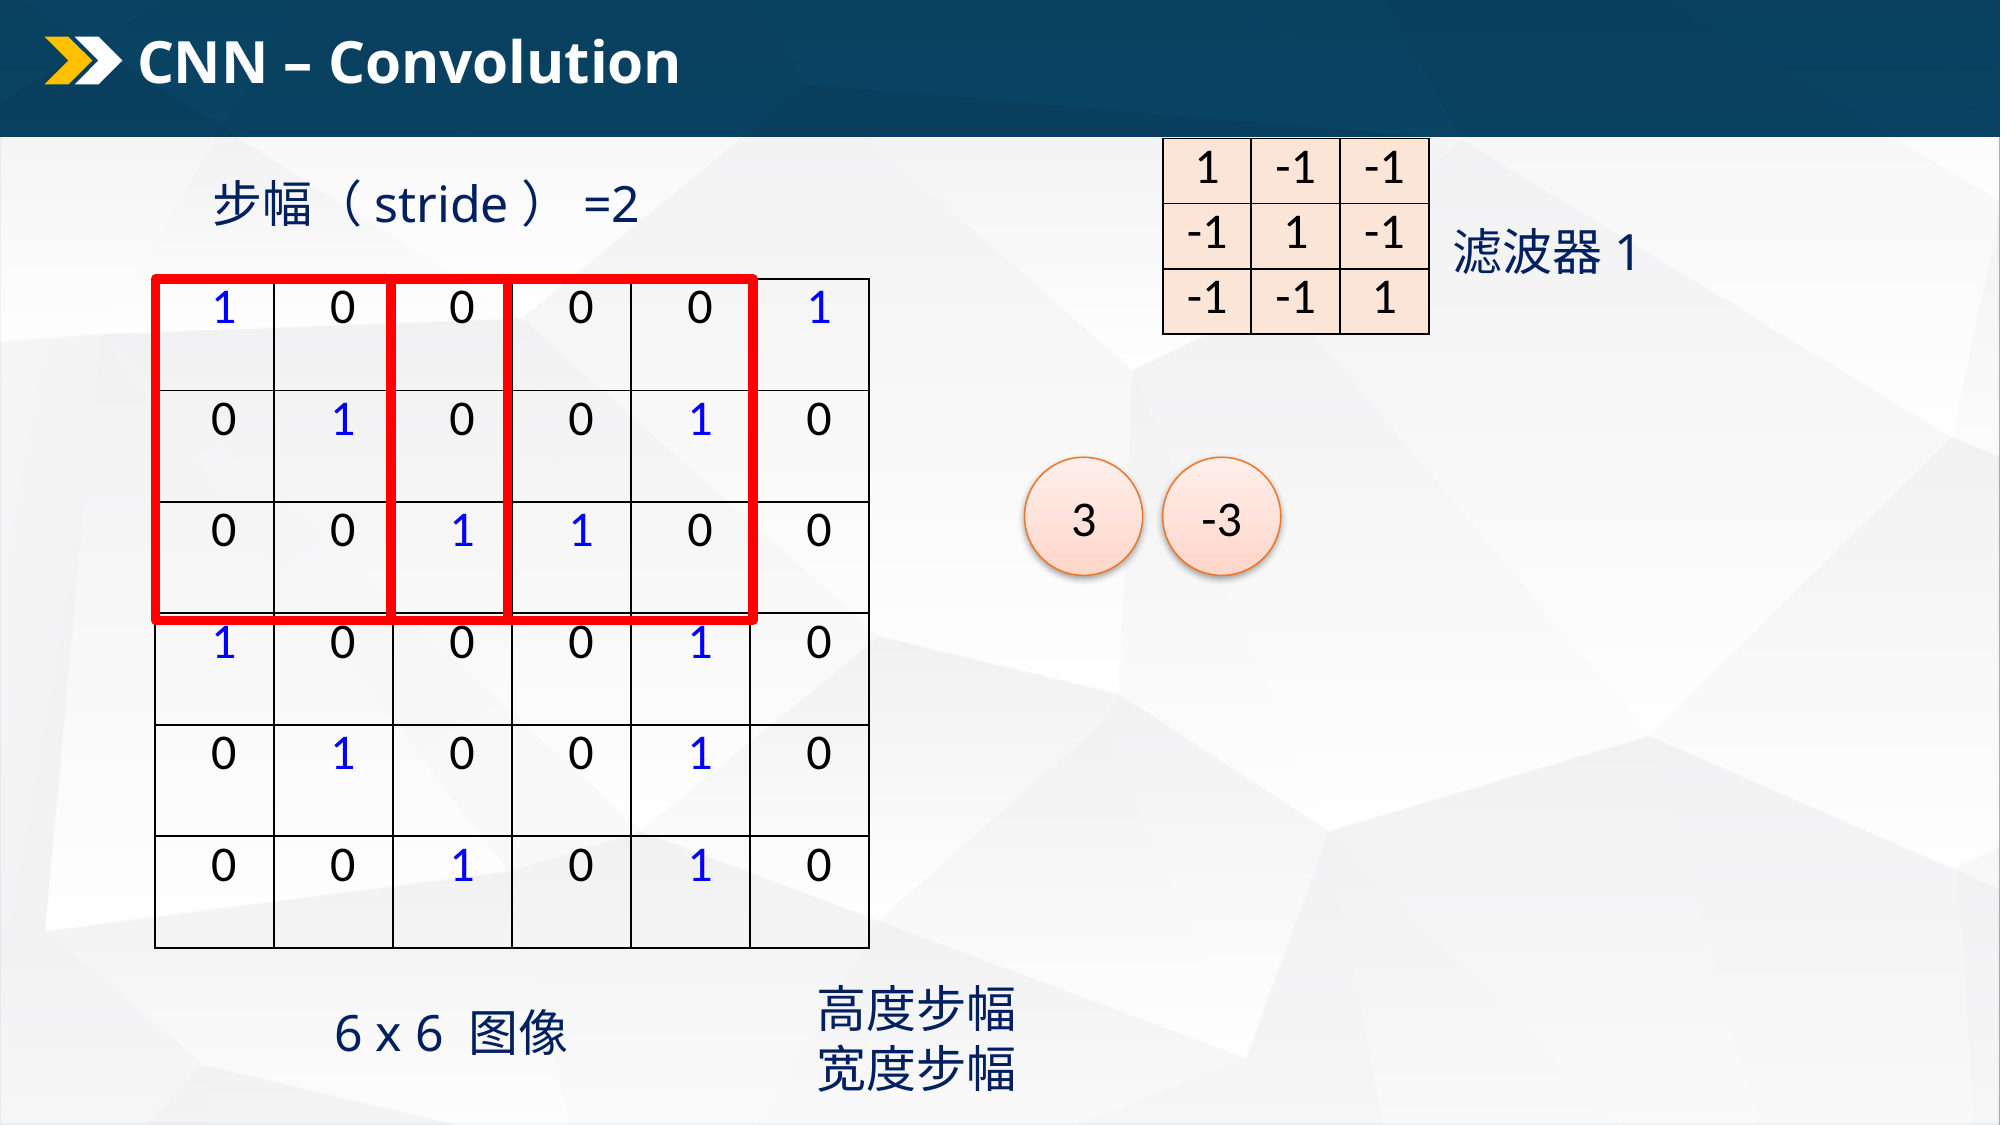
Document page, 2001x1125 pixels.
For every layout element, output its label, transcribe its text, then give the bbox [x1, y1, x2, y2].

text_box [154, 277, 389, 622]
table_cell 0 [755, 391, 868, 501]
title CNN – Convolution [122, 25, 1723, 137]
table_cell 0 [275, 622, 392, 724]
table_cell 0 [751, 837, 868, 947]
table_cell 0 [513, 726, 630, 835]
table_cell 0 [394, 622, 511, 724]
picture [0, 0, 2000, 1125]
table_cell 0 [156, 837, 273, 947]
table_cell 0 [275, 837, 392, 947]
text_box 滤波器1 [1428, 213, 1667, 288]
table_cell -1 [1341, 204, 1428, 268]
table_cell 0 [394, 726, 511, 835]
table_cell 0 [513, 837, 630, 947]
text_box -3 [1161, 456, 1282, 577]
table_cell 1 [632, 726, 749, 835]
table_cell -1 [1164, 204, 1250, 268]
table_cell -1 [1164, 270, 1250, 333]
table_cell 1 [156, 622, 273, 724]
table_cell -1 [1252, 270, 1339, 333]
text_box 步幅（stride）=2 [197, 165, 655, 241]
table_cell 0 [755, 503, 868, 612]
text_box 3 [1023, 456, 1144, 577]
table_cell 1 [632, 622, 749, 724]
table_cell 0 [751, 614, 868, 724]
text_box [389, 277, 755, 622]
table_cell 0 [156, 726, 273, 835]
table_header -1 [1341, 139, 1428, 203]
text_box 6 x 6 图像 [259, 993, 644, 1069]
table_header -1 [1252, 139, 1339, 203]
table_cell 0 [751, 726, 868, 835]
table_header 1 [1164, 139, 1250, 203]
table_cell 1 [632, 837, 749, 947]
table_cell 1 [394, 837, 511, 947]
table_header 1 [755, 280, 868, 390]
table_cell 0 [513, 622, 630, 724]
table_cell 1 [1341, 270, 1428, 333]
table_cell 1 [275, 726, 392, 835]
table_cell 1 [1252, 204, 1339, 268]
